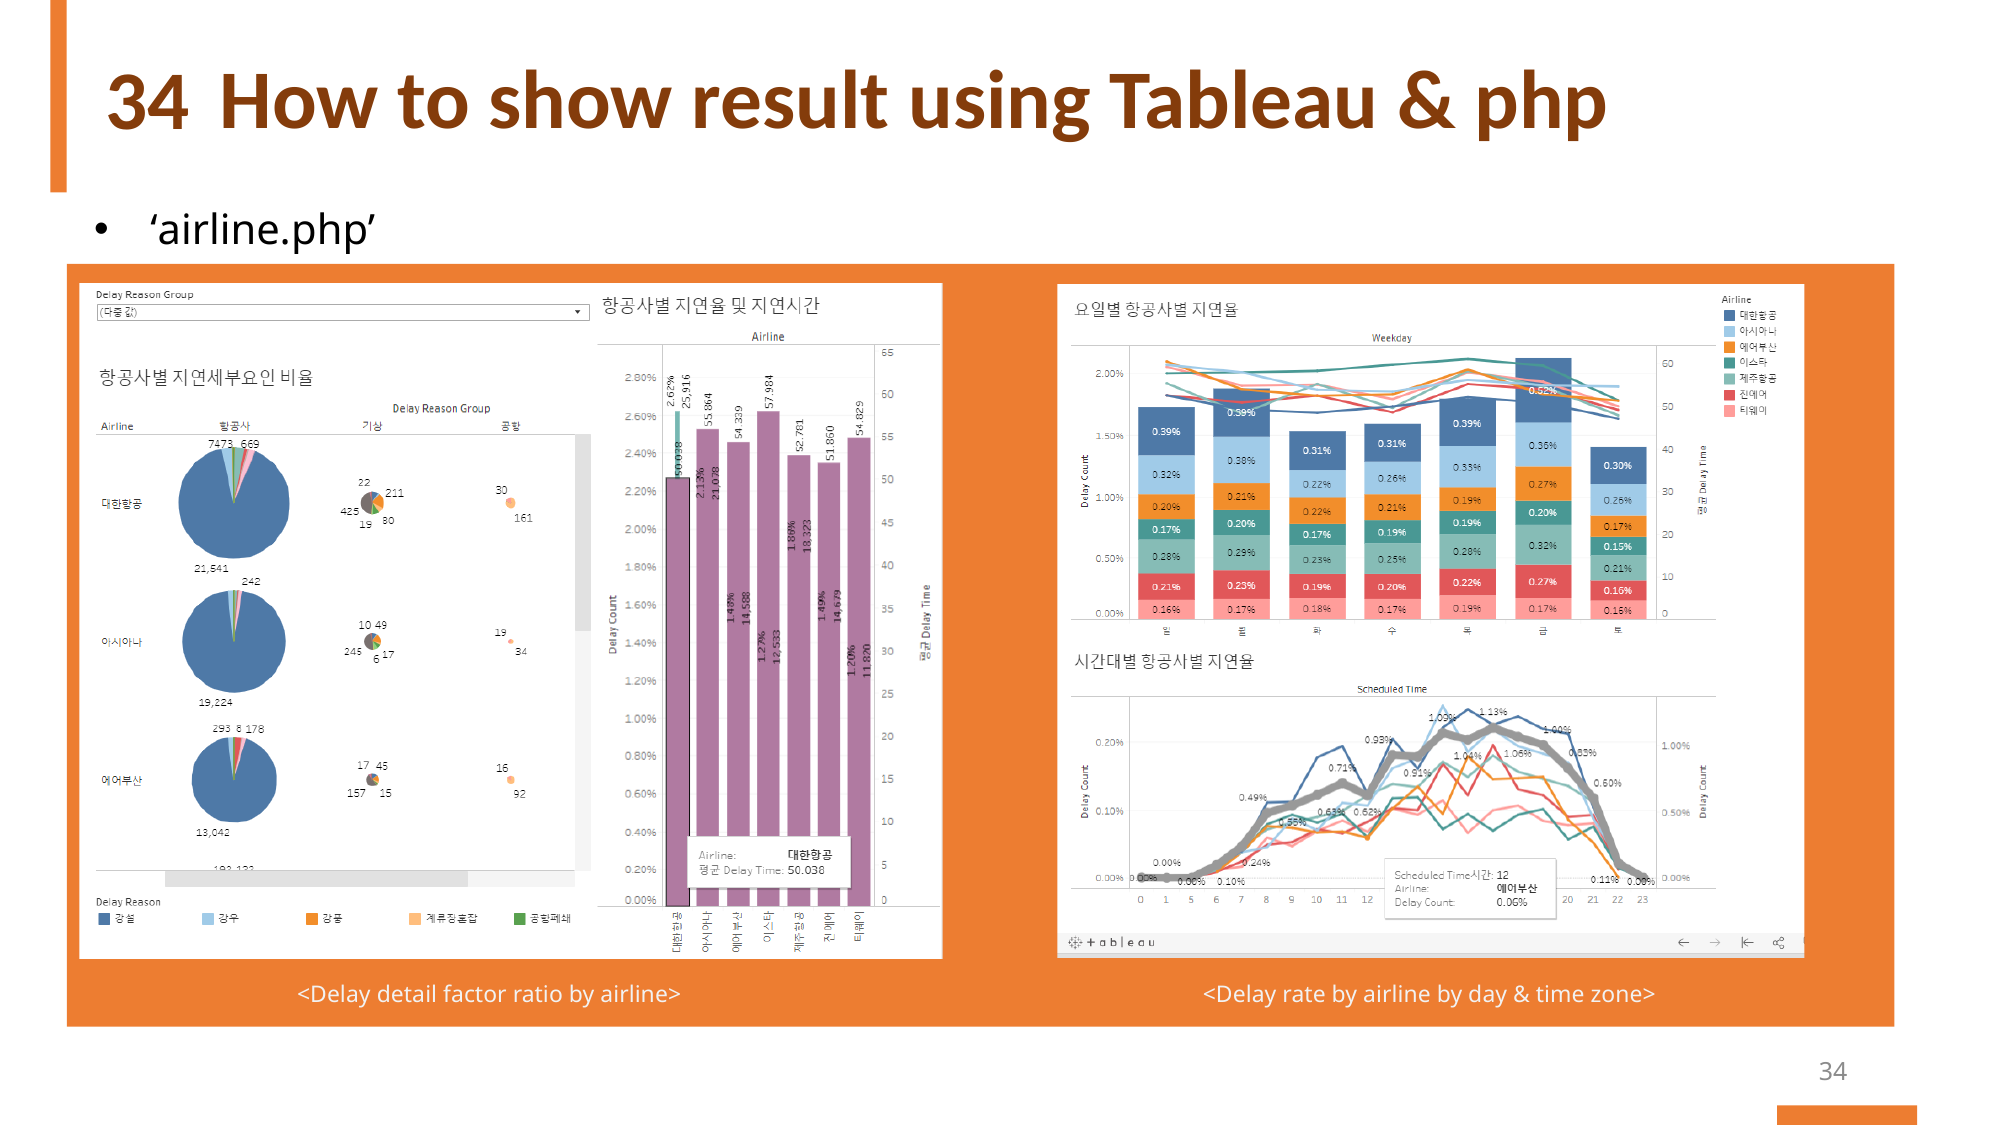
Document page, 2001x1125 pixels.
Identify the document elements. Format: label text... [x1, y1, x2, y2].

picture [79, 283, 943, 959]
text_box [66, 263, 1896, 1028]
text_box [1776, 1104, 1918, 1125]
text_box <Delay detail factor ratio by airline> [282, 971, 917, 1014]
text_box [49, 0, 68, 193]
text_box ‘airline.php’ [79, 195, 1895, 261]
text_box How to show result using Tableau & php [204, 38, 1644, 153]
text_box <Delay rate by airline by day & time zone> [1188, 971, 1823, 1014]
text_box 34 [90, 39, 271, 154]
slide_number 34 [1412, 1042, 1863, 1103]
picture [1057, 284, 1805, 958]
